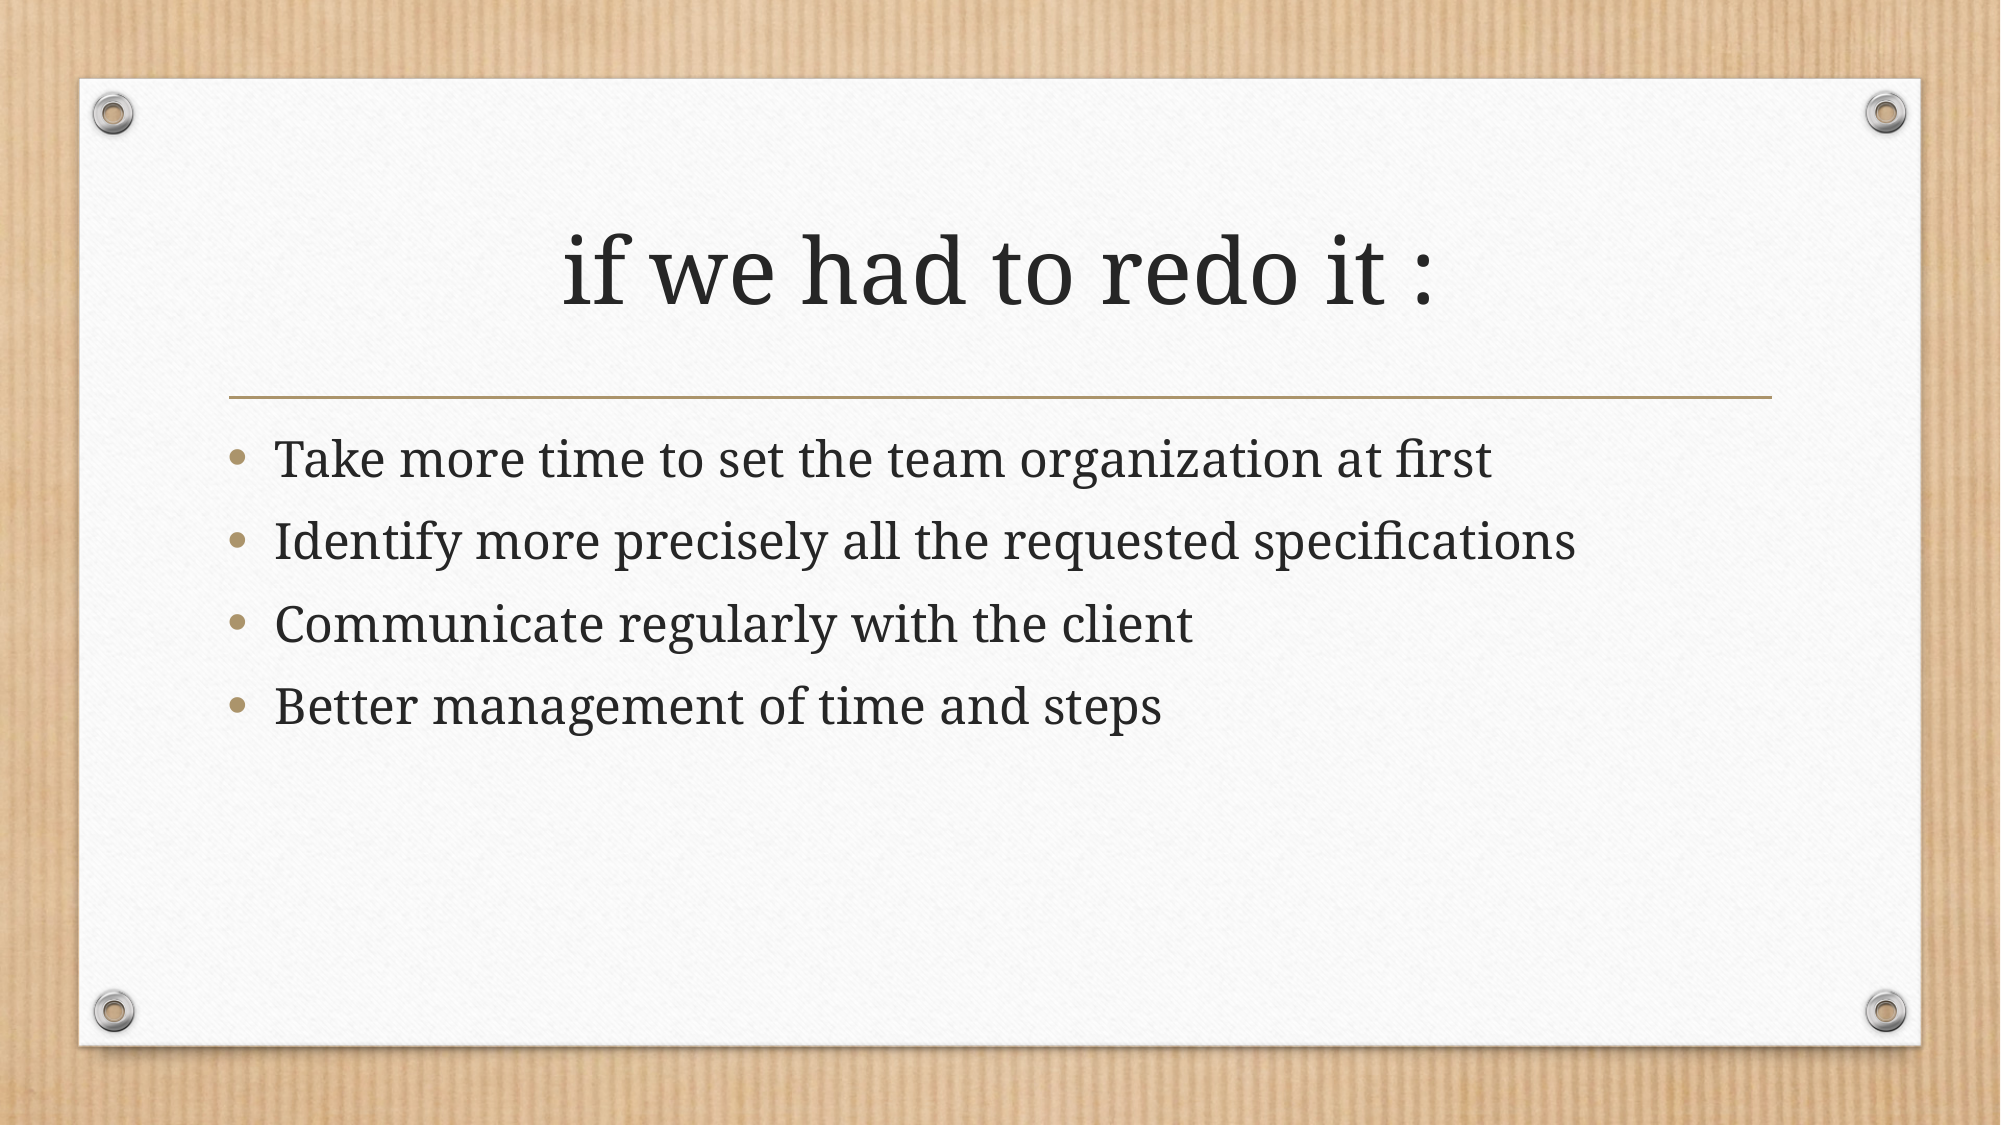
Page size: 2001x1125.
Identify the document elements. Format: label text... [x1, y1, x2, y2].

picture [0, 0, 2001, 1125]
title if we had to redo it : [212, 161, 1788, 375]
list Take more time to set the team organization at first Identify more precisely all the requested specifications Communicate regularly with the client Better management of time and steps [212, 419, 1788, 964]
